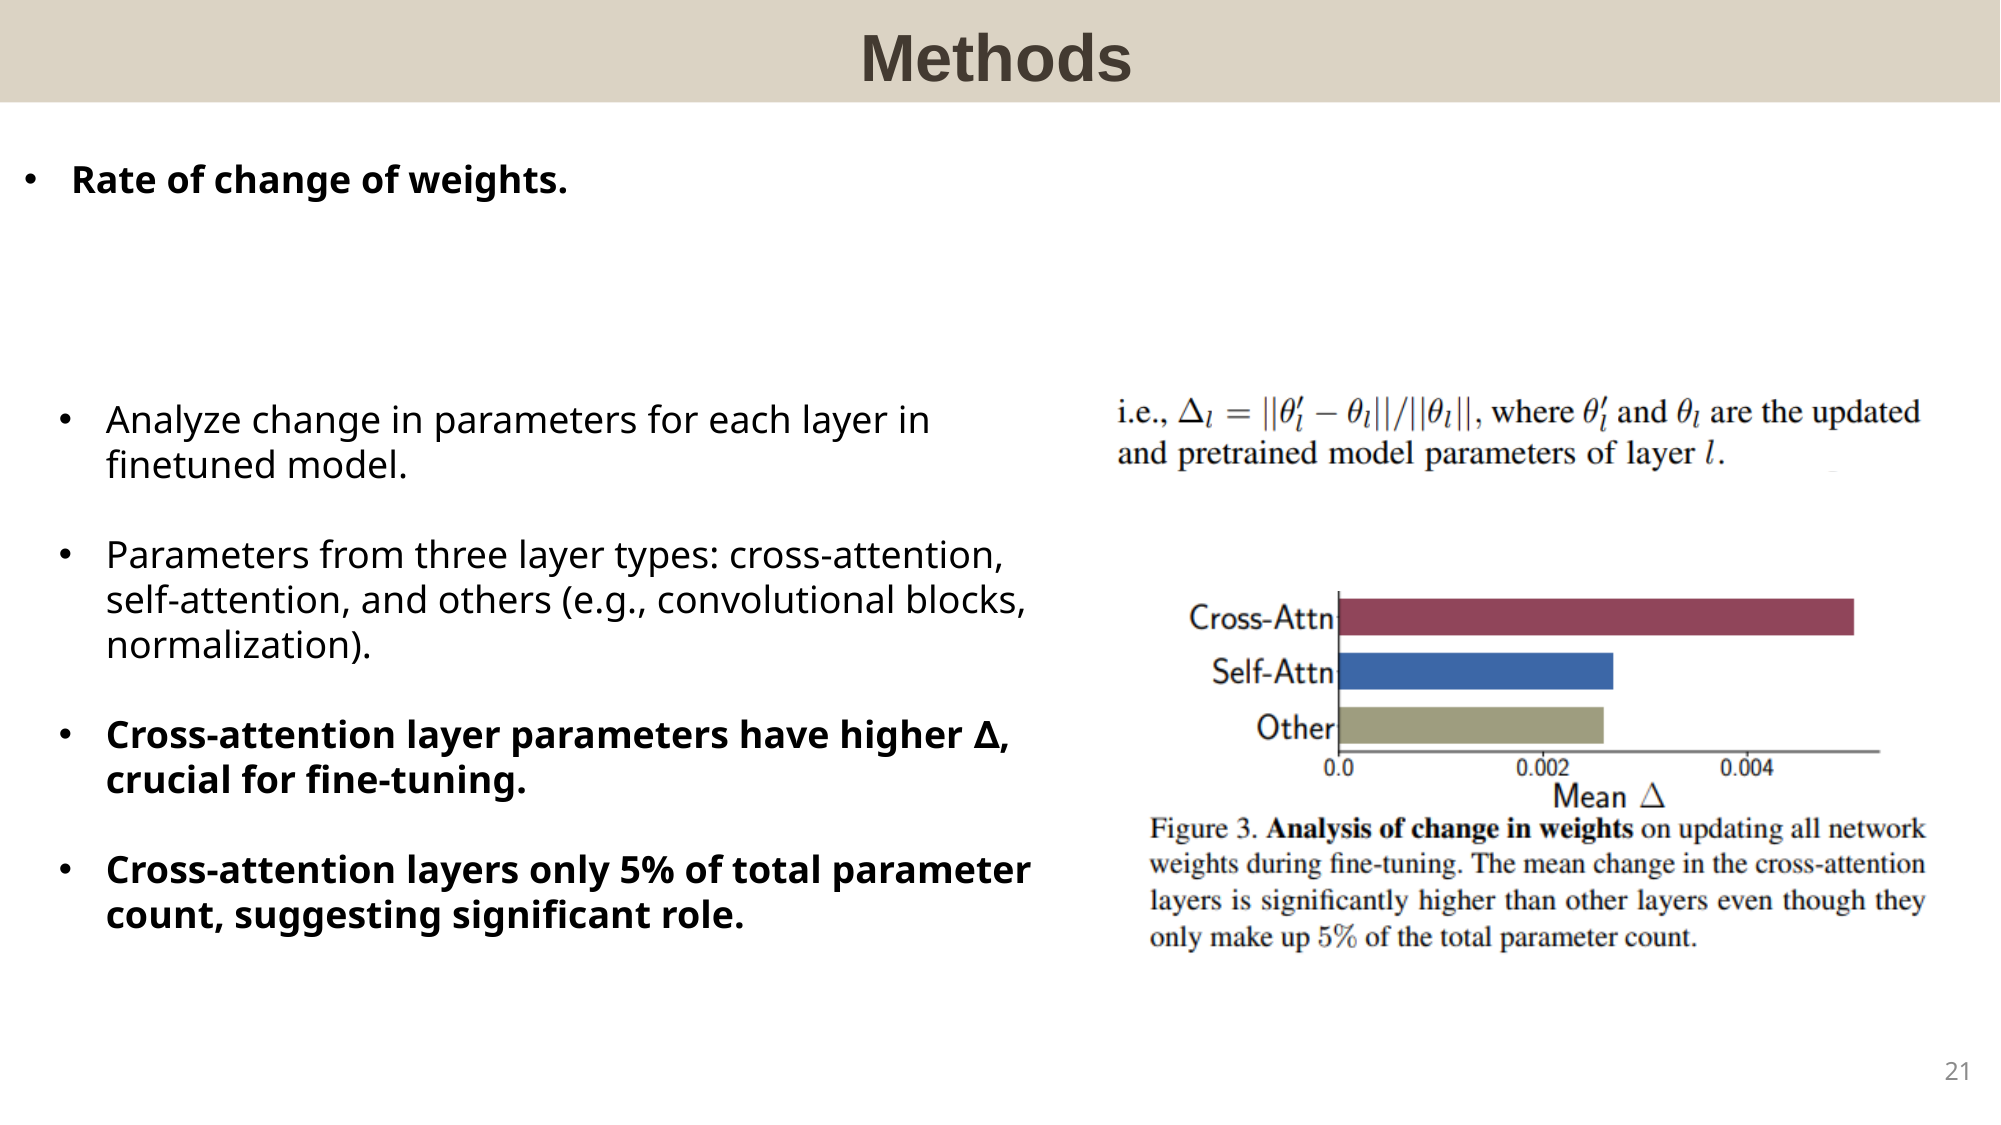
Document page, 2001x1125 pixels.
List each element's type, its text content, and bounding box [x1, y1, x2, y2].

picture [1143, 591, 1933, 956]
text_box Rate of change of weights. [9, 148, 693, 209]
text_box Methods [0, 0, 2000, 103]
slide_number 21 [1538, 1042, 1989, 1103]
picture [1110, 389, 1933, 474]
text_box Analyze change in parameters for each layer in finetuned model. Parameters from three layer types: cross-attention, self-attention, and others (e.g., convolutional blocks, normalization). Cross-attention layer parameters have higher ∆, crucial for fine-tuning. Cross-attention layers only 5% of total parameter count, suggesting significant role. [44, 389, 1053, 944]
